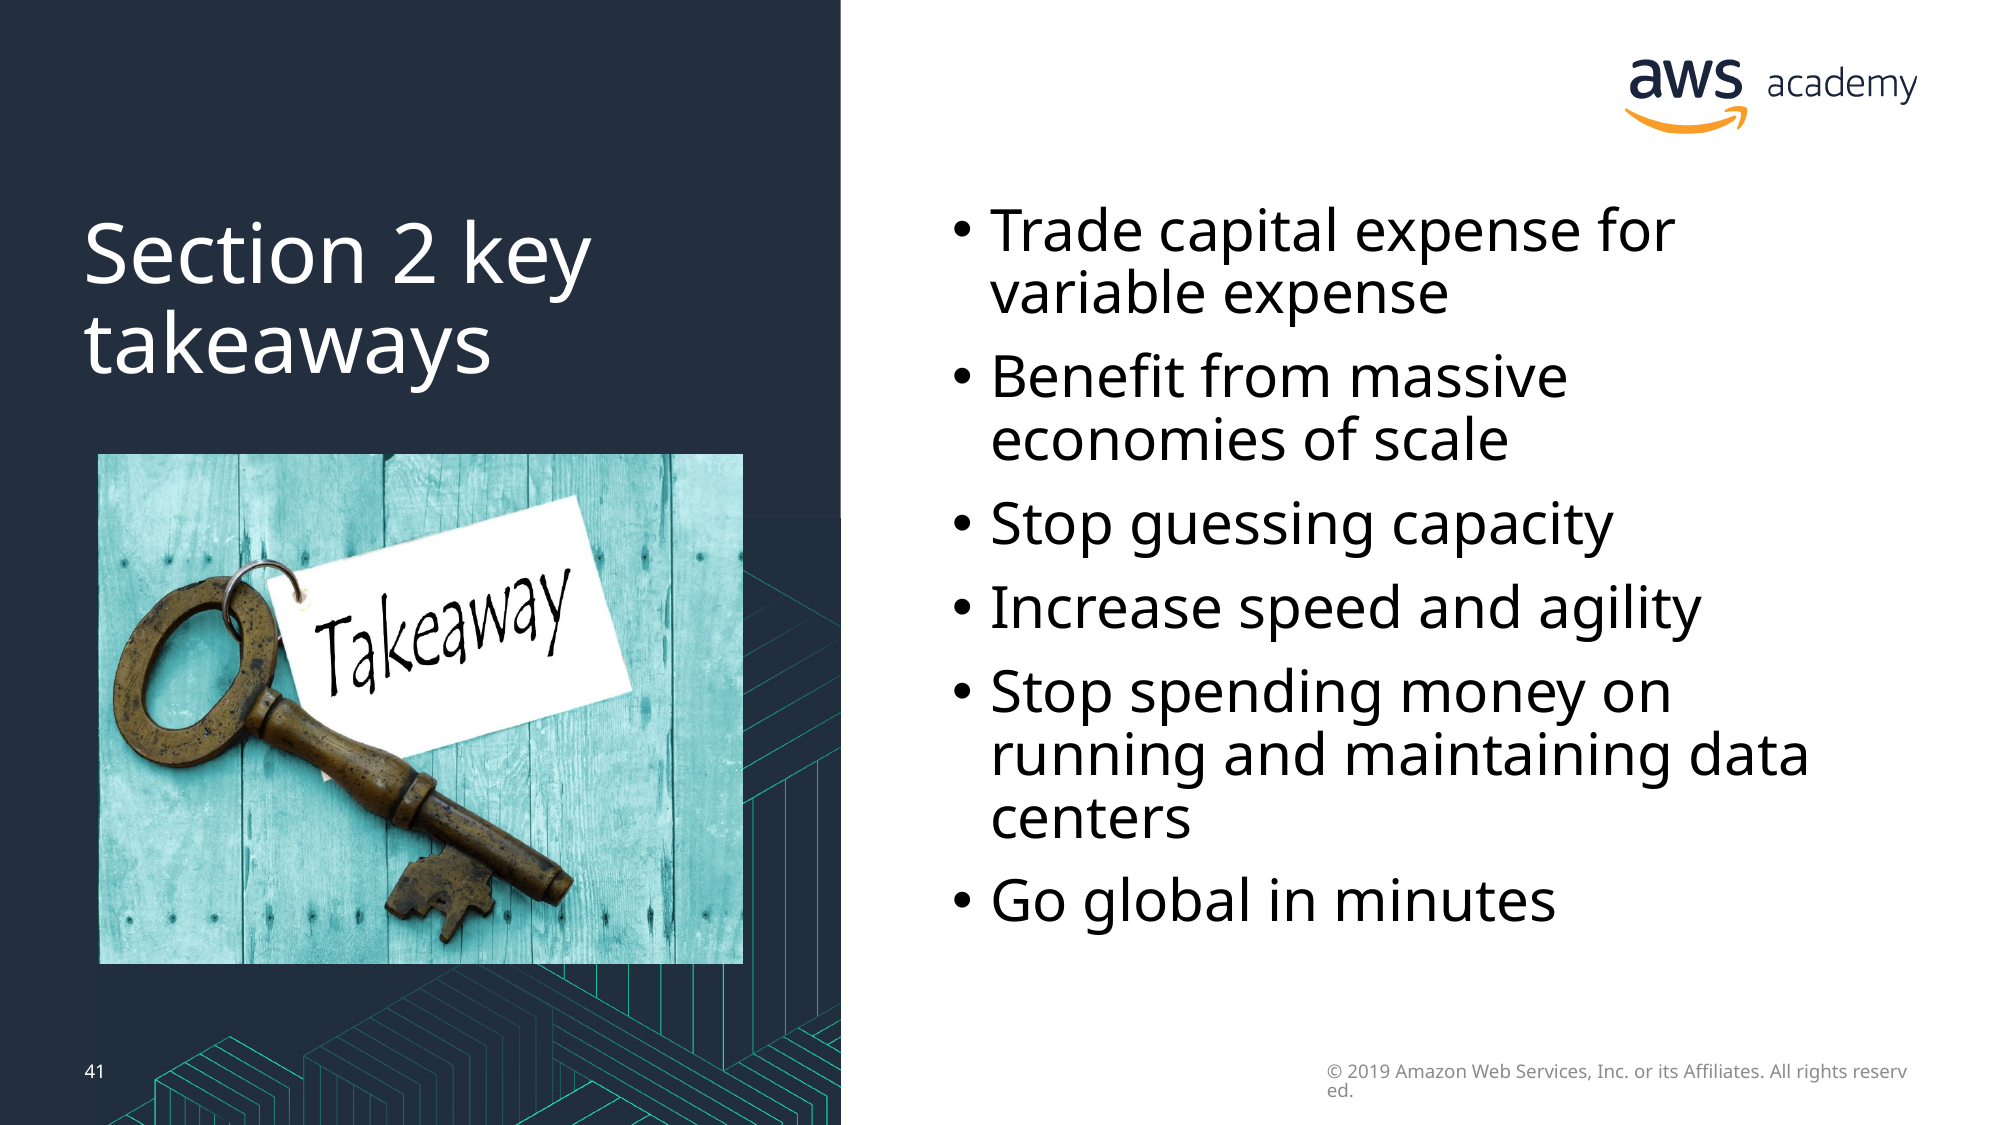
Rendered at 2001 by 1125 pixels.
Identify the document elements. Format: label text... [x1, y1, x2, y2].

list Trade capital expense for variable expense Benefit from massive economies of scale Stop guessing capacity Increase speed and agility Stop spending money on running and maintaining data centers Go global in minutes [937, 193, 1884, 984]
picture [1625, 59, 1917, 134]
footer © 2019 Amazon Web Services, Inc. or its Affiliates. All rights reserved. [1311, 1042, 1932, 1103]
slide_number 41 [69, 1042, 520, 1103]
picture [96, 454, 841, 1125]
title Section 2 key takeaways [68, 193, 769, 411]
